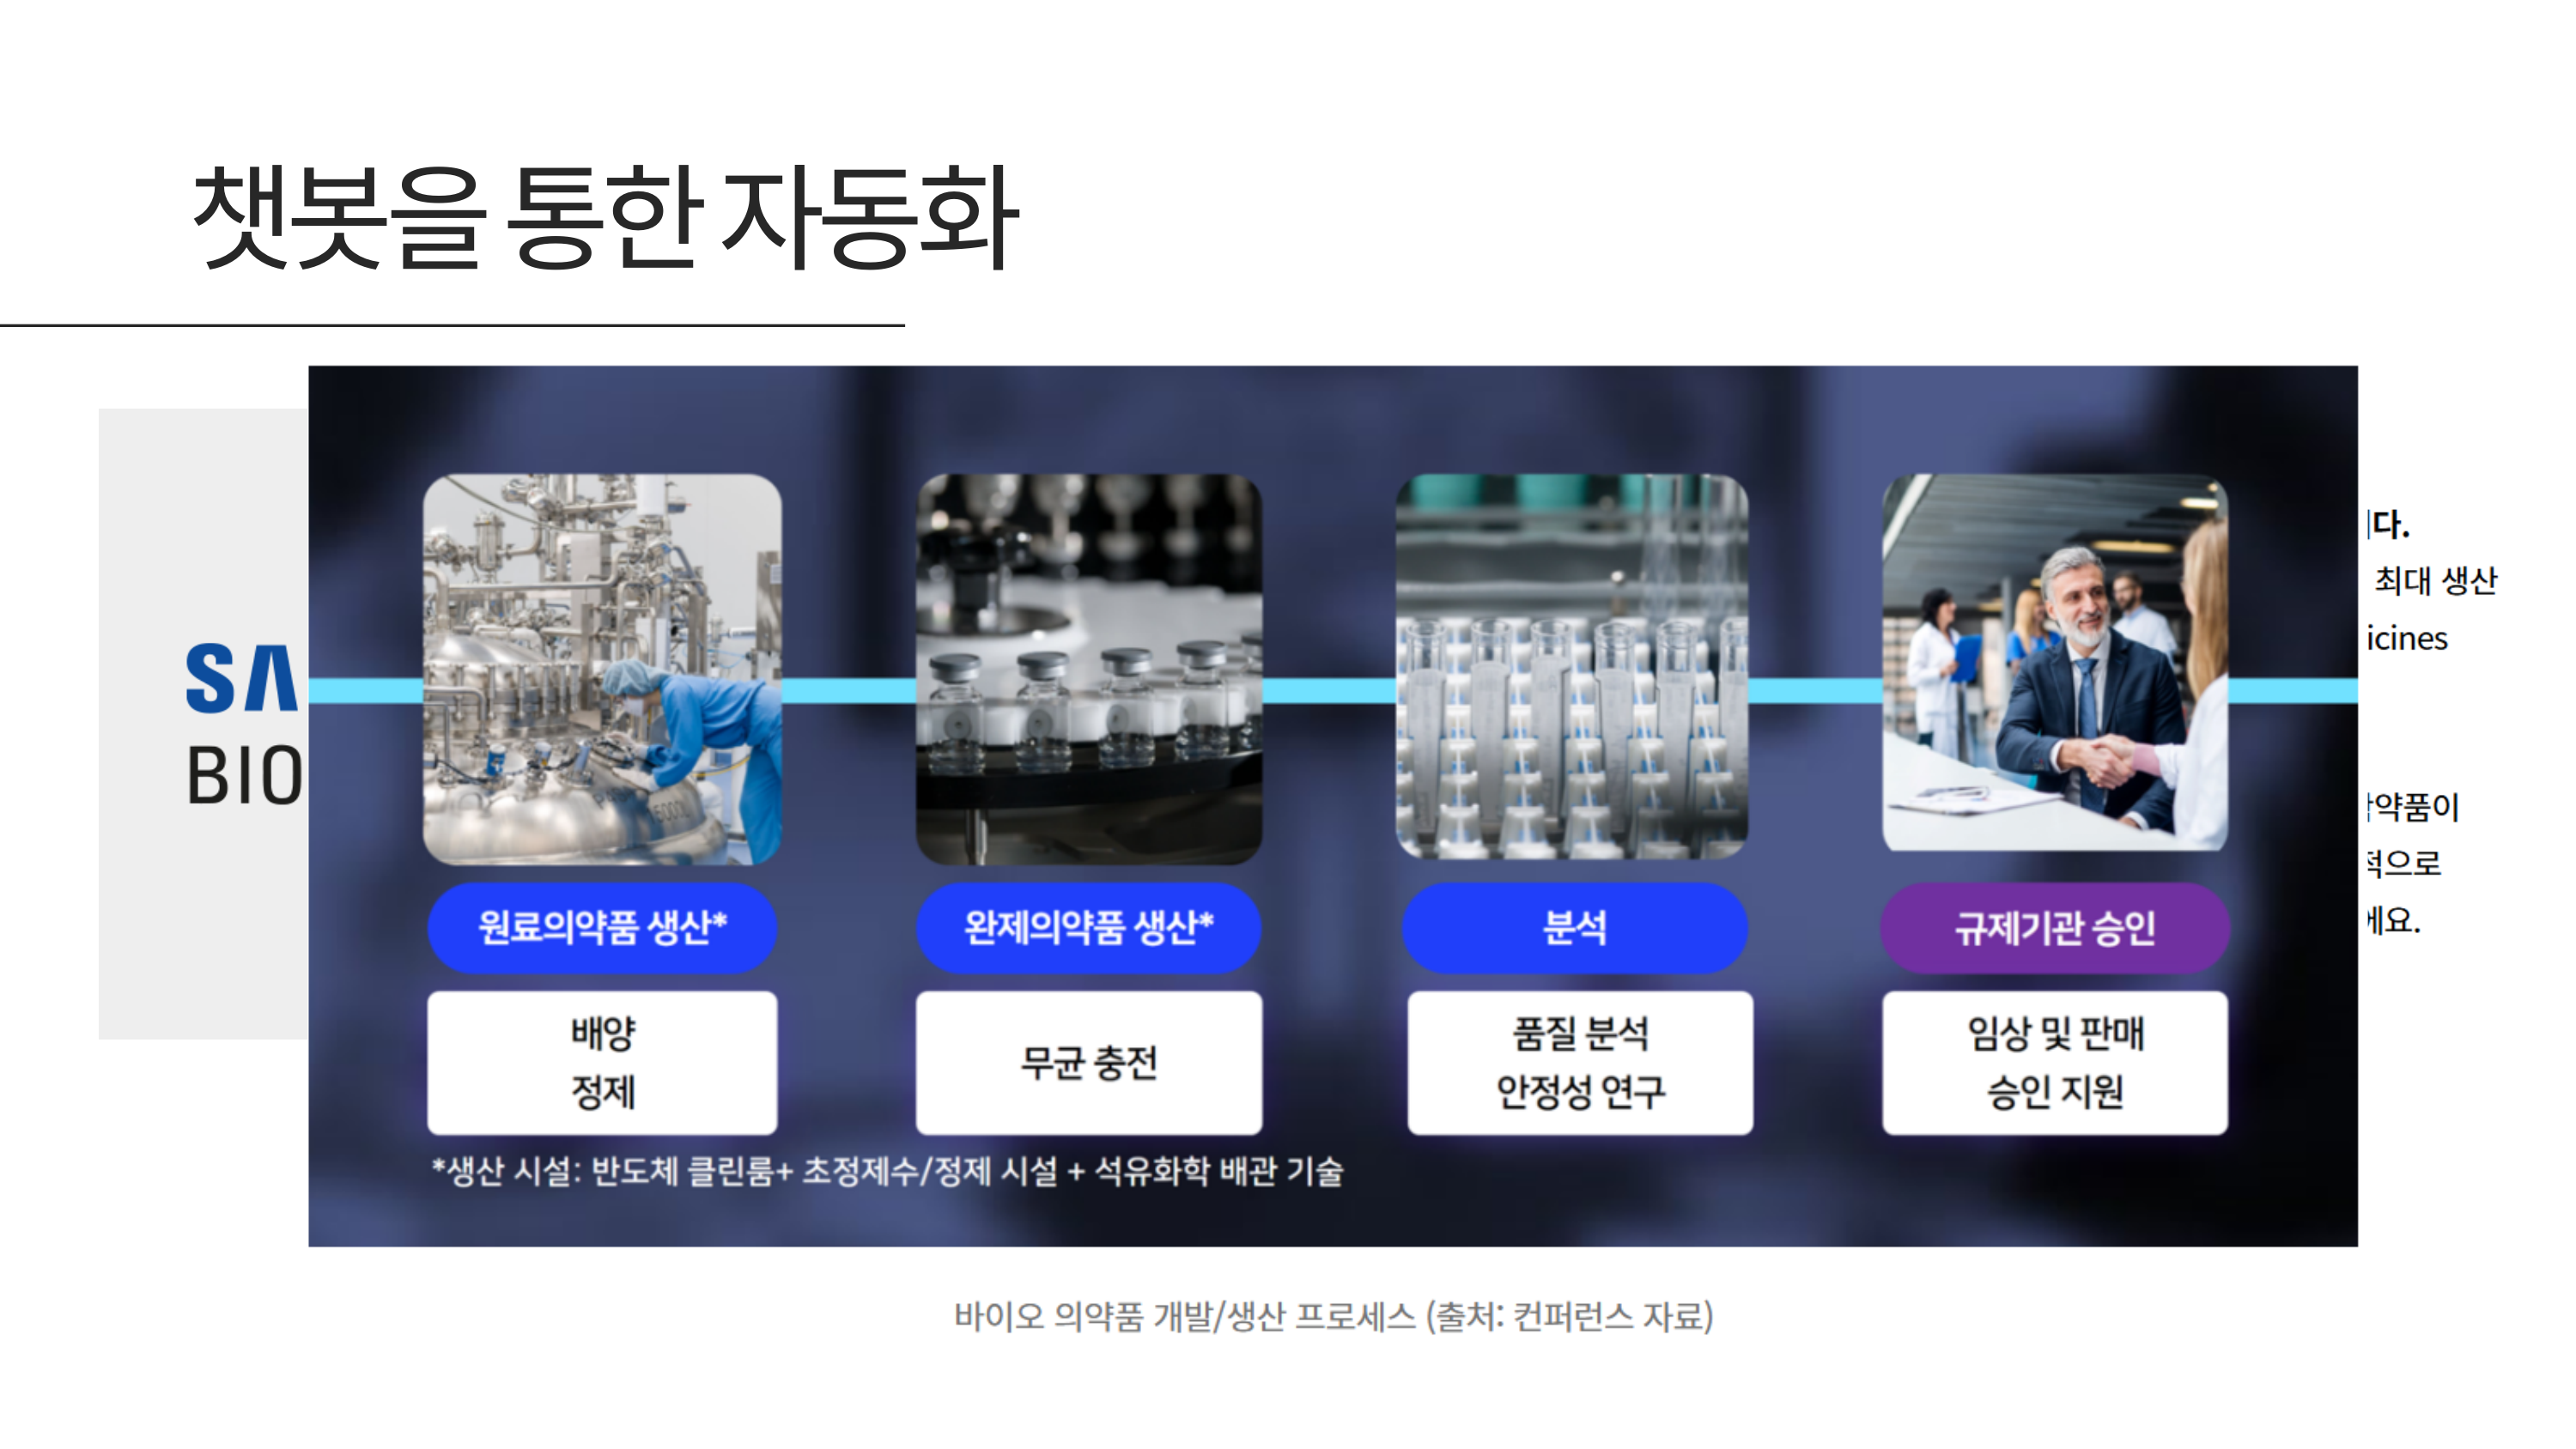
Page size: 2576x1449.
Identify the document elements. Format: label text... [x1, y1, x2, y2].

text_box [792, 814, 2144, 844]
text_box [99, 409, 307, 1040]
text_box 챗봇을 통한 자동화 [187, 144, 1270, 285]
text_box [2368, 491, 2514, 957]
text_box [307, 360, 2368, 1349]
